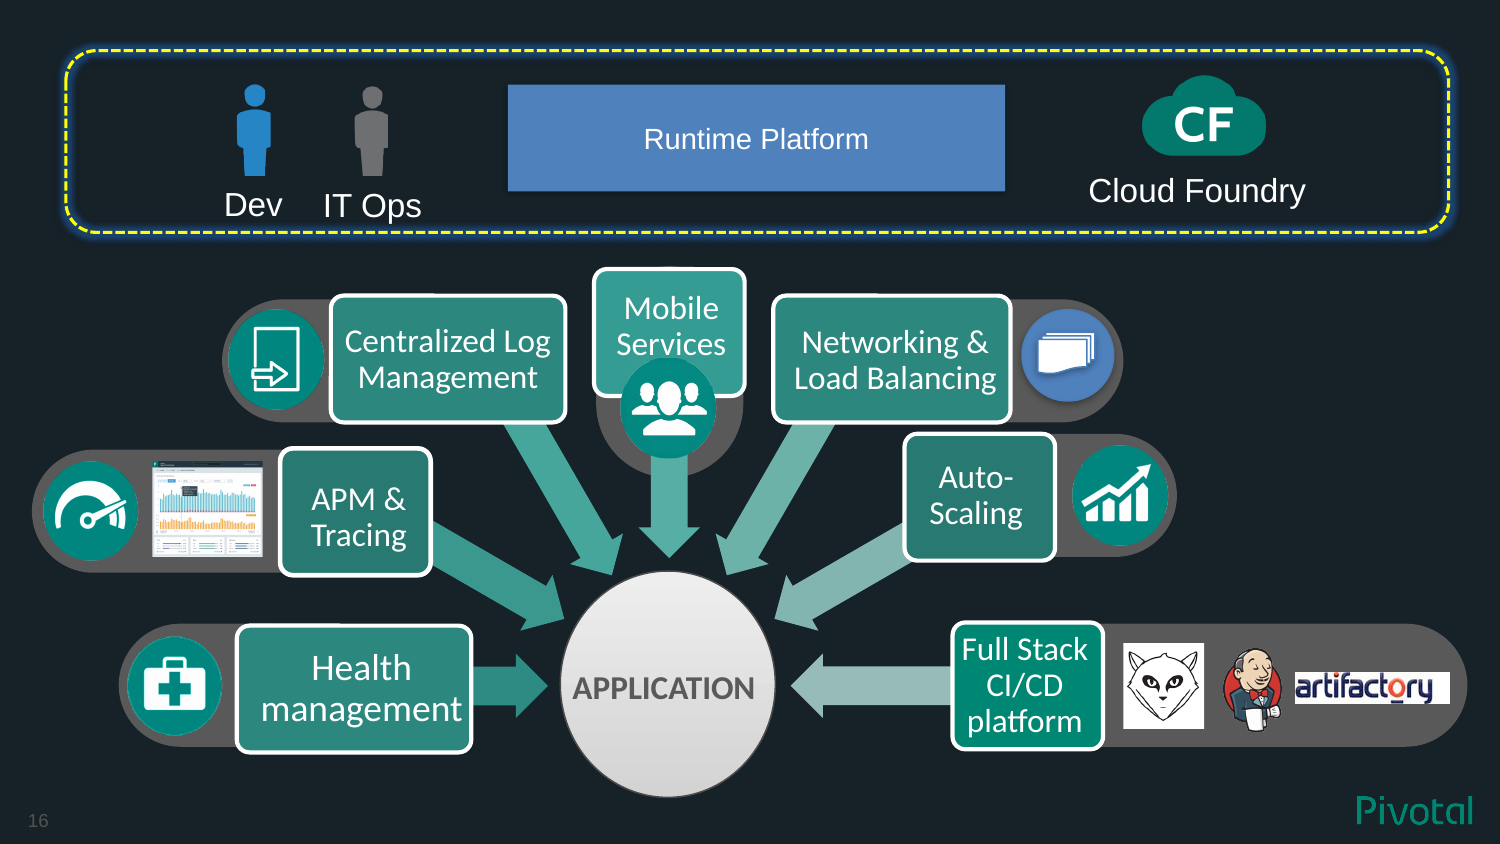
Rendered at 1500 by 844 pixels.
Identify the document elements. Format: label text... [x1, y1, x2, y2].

picture [1142, 53, 1267, 178]
picture [354, 86, 389, 176]
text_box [31, 266, 1468, 798]
picture [1357, 796, 1478, 825]
picture [236, 84, 271, 176]
slide_number 16 [7, 797, 70, 843]
text_box [65, 49, 1450, 234]
